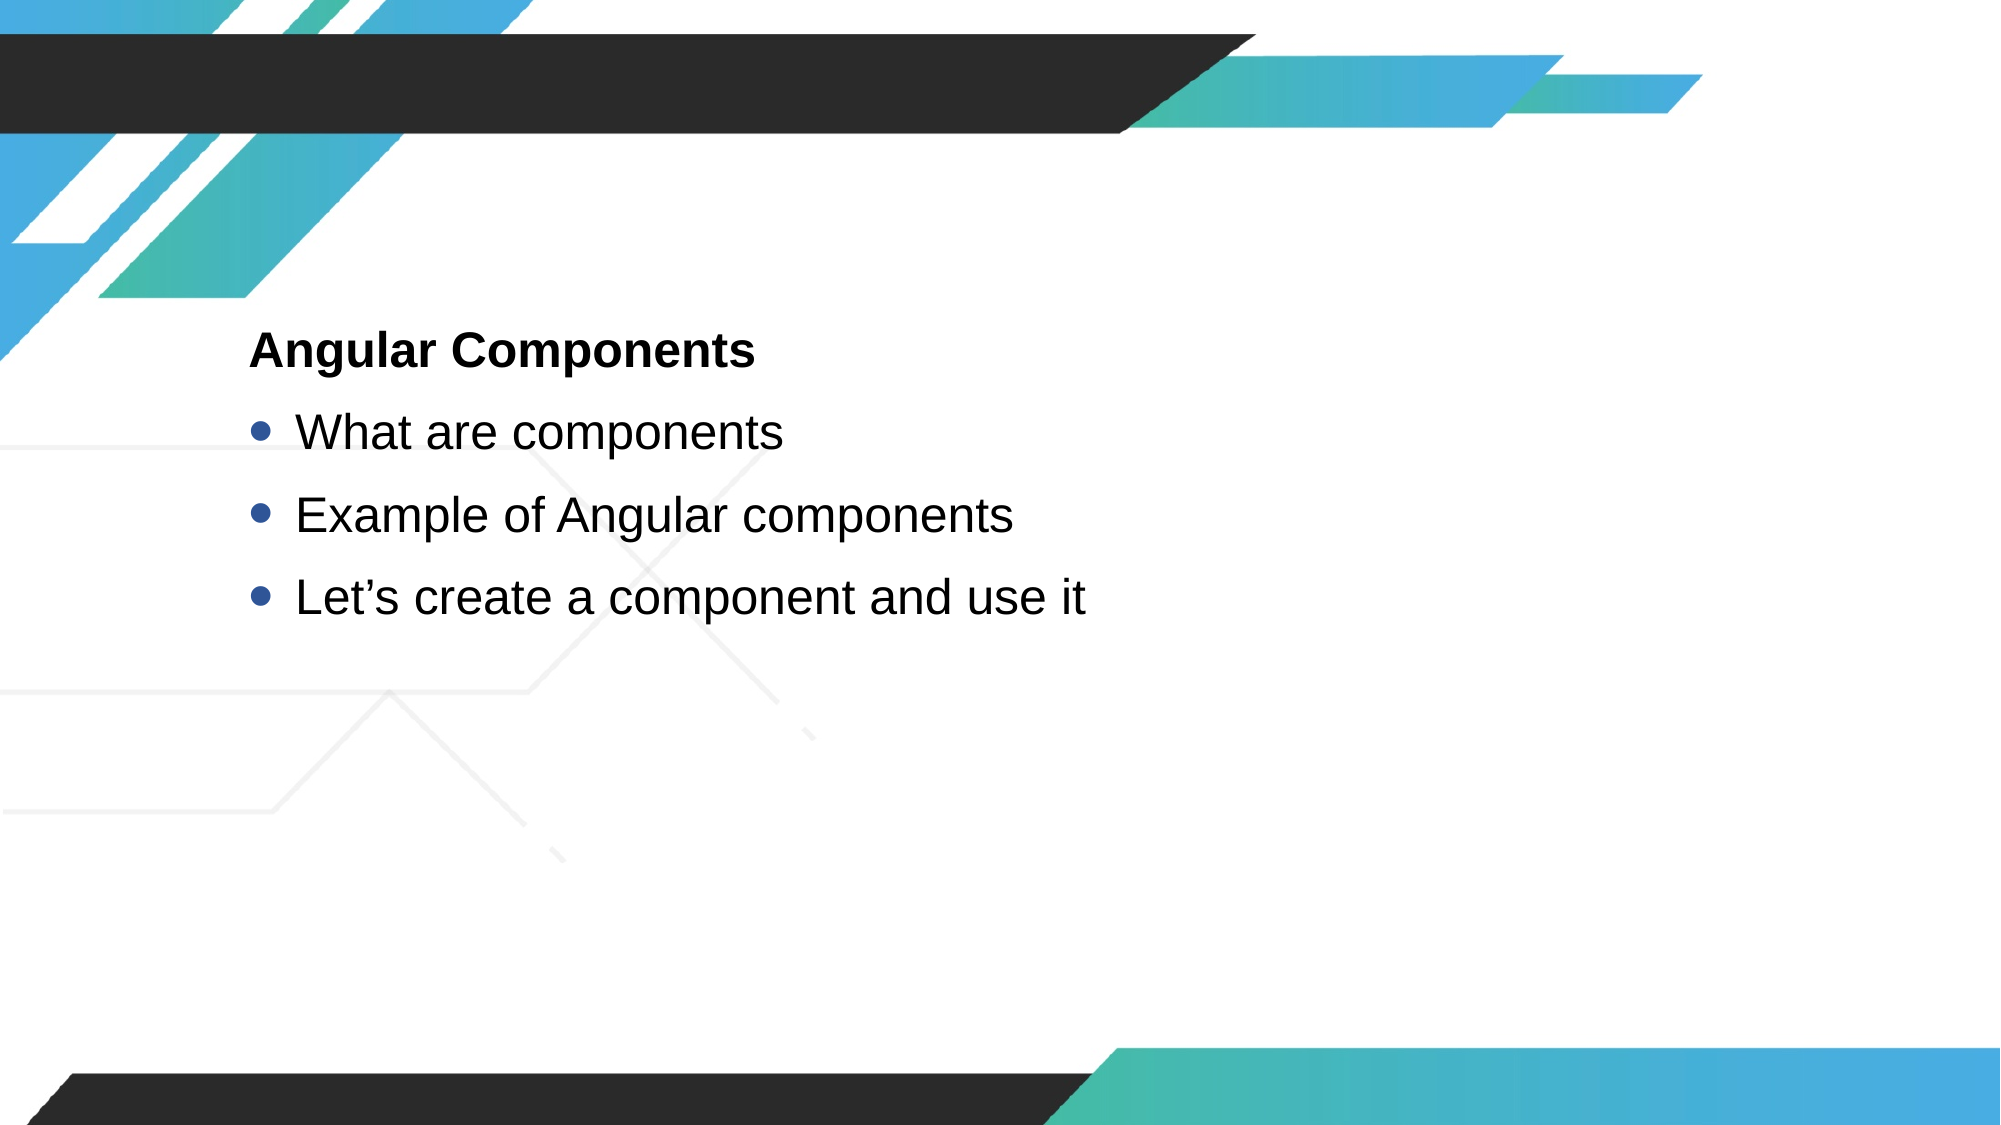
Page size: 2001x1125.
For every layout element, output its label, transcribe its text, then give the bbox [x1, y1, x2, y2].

picture [0, 0, 2000, 1125]
text_box Angular Components What are components Example of Angular components Let’s create a component and use it [233, 295, 1877, 647]
